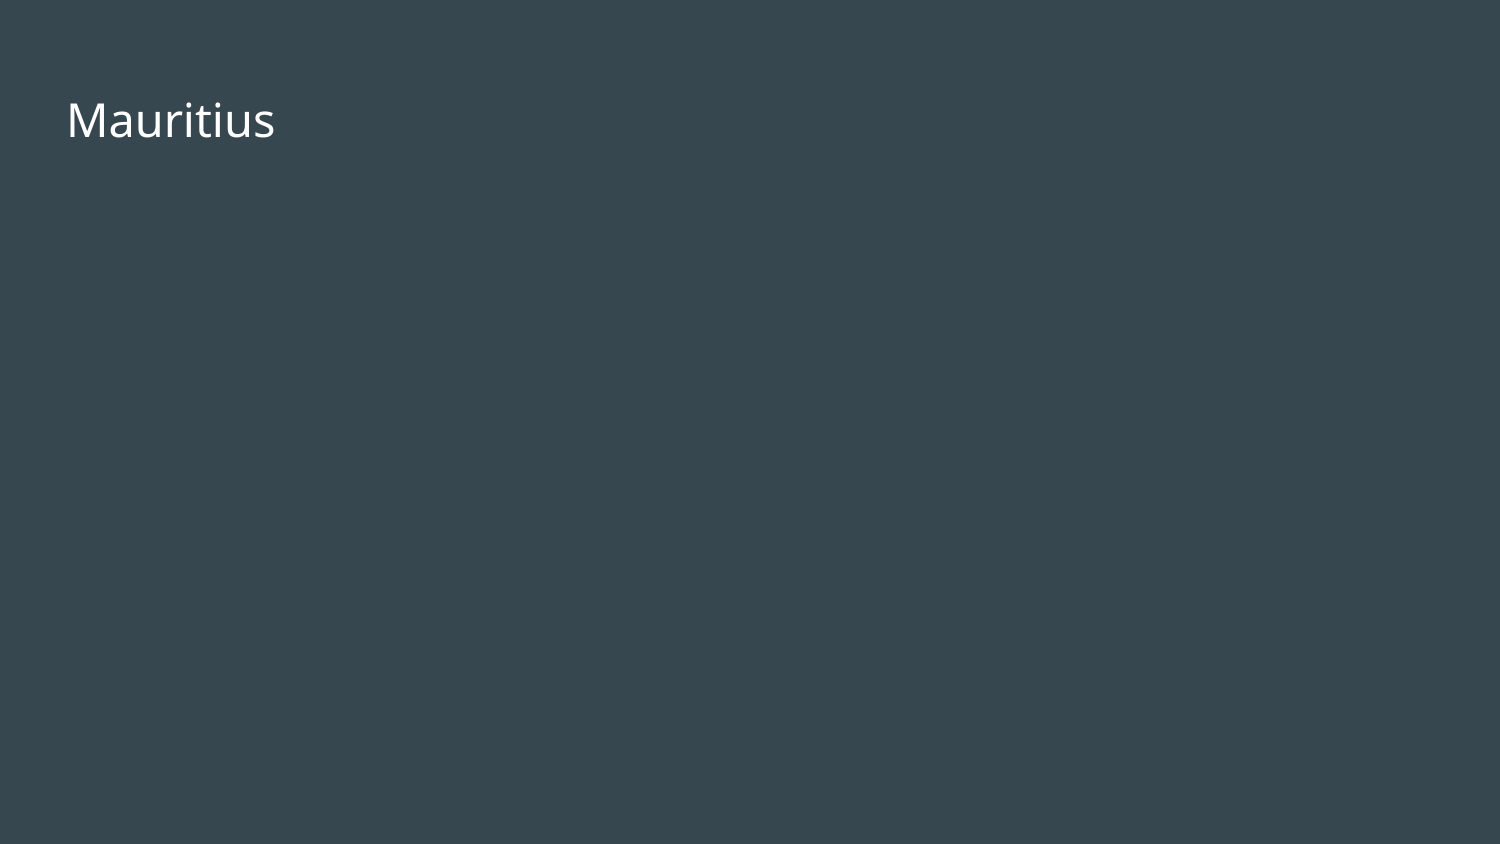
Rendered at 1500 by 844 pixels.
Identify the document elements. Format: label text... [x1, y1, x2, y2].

title Mauritius [51, 72, 1449, 167]
